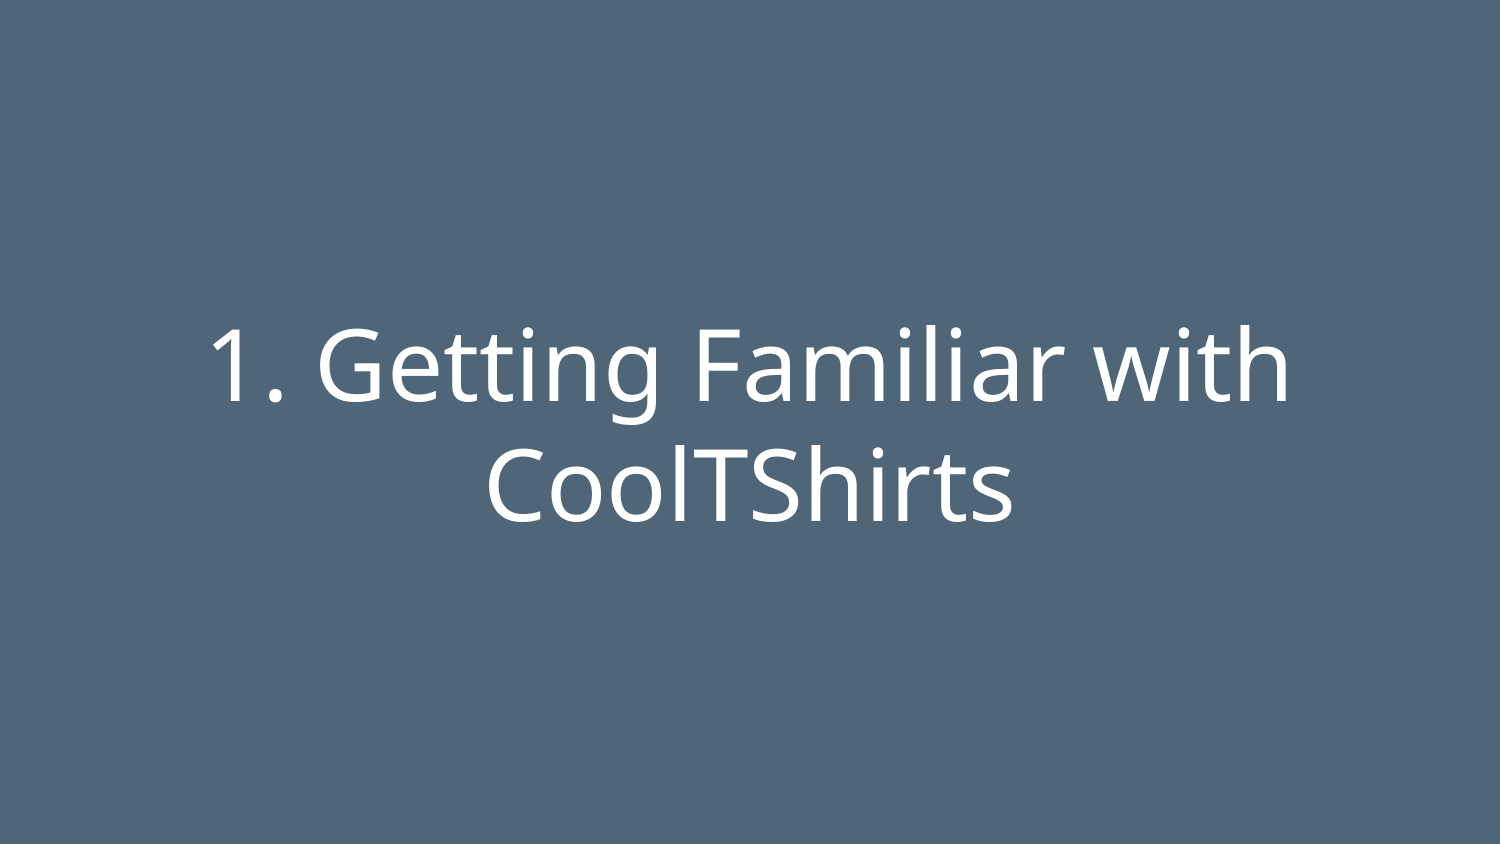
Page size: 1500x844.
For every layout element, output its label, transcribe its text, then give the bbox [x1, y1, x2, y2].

text_box 1. Getting Familiar with CoolTShirts [123, 253, 1377, 591]
